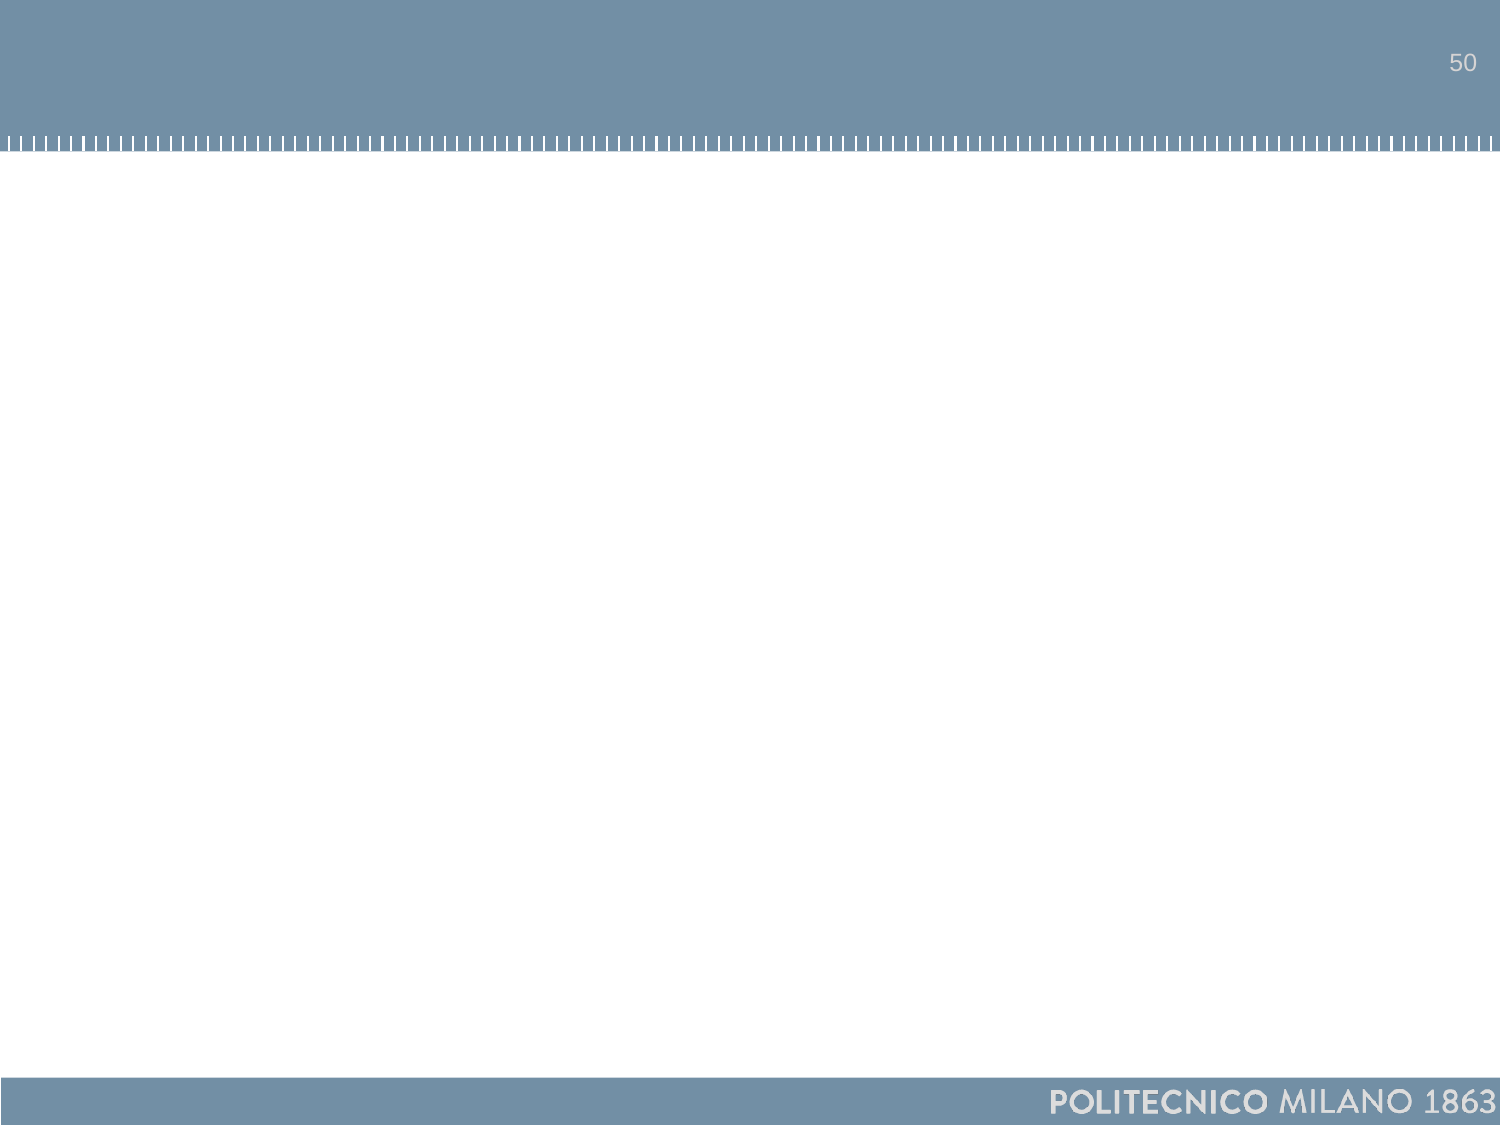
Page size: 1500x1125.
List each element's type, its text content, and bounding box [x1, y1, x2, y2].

slide_number 50 [1428, 32, 1493, 92]
